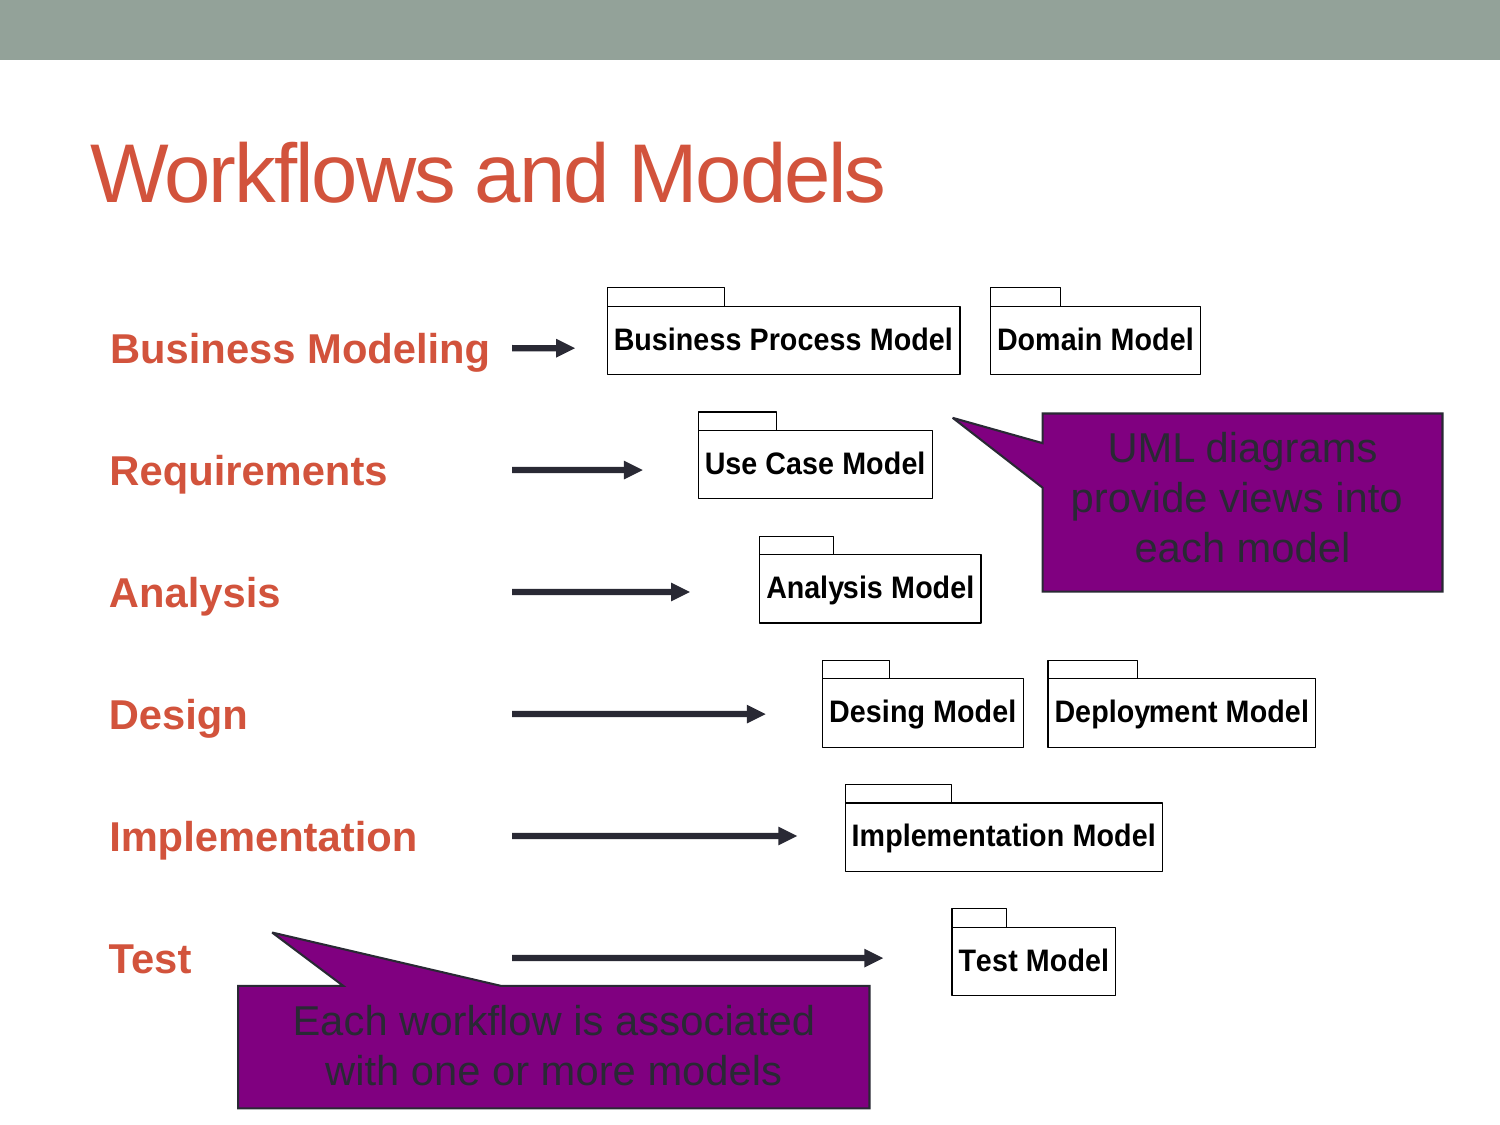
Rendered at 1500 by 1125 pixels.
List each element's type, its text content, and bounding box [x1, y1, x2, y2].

text_box Test [93, 924, 207, 989]
title Workflows and Models [75, 87, 1425, 250]
text_box Implementation [94, 802, 433, 867]
text_box [512, 341, 575, 355]
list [603, 276, 1320, 1001]
text_box Business Modeling [95, 314, 506, 380]
text_box Analysis [94, 558, 296, 623]
text_box Design [94, 680, 264, 745]
text_box UML diagrams provide views into each model [1328, 413, 1443, 592]
text_box Requirements [94, 436, 403, 501]
text_box Each workflow is associated with one or more models [238, 932, 870, 1109]
